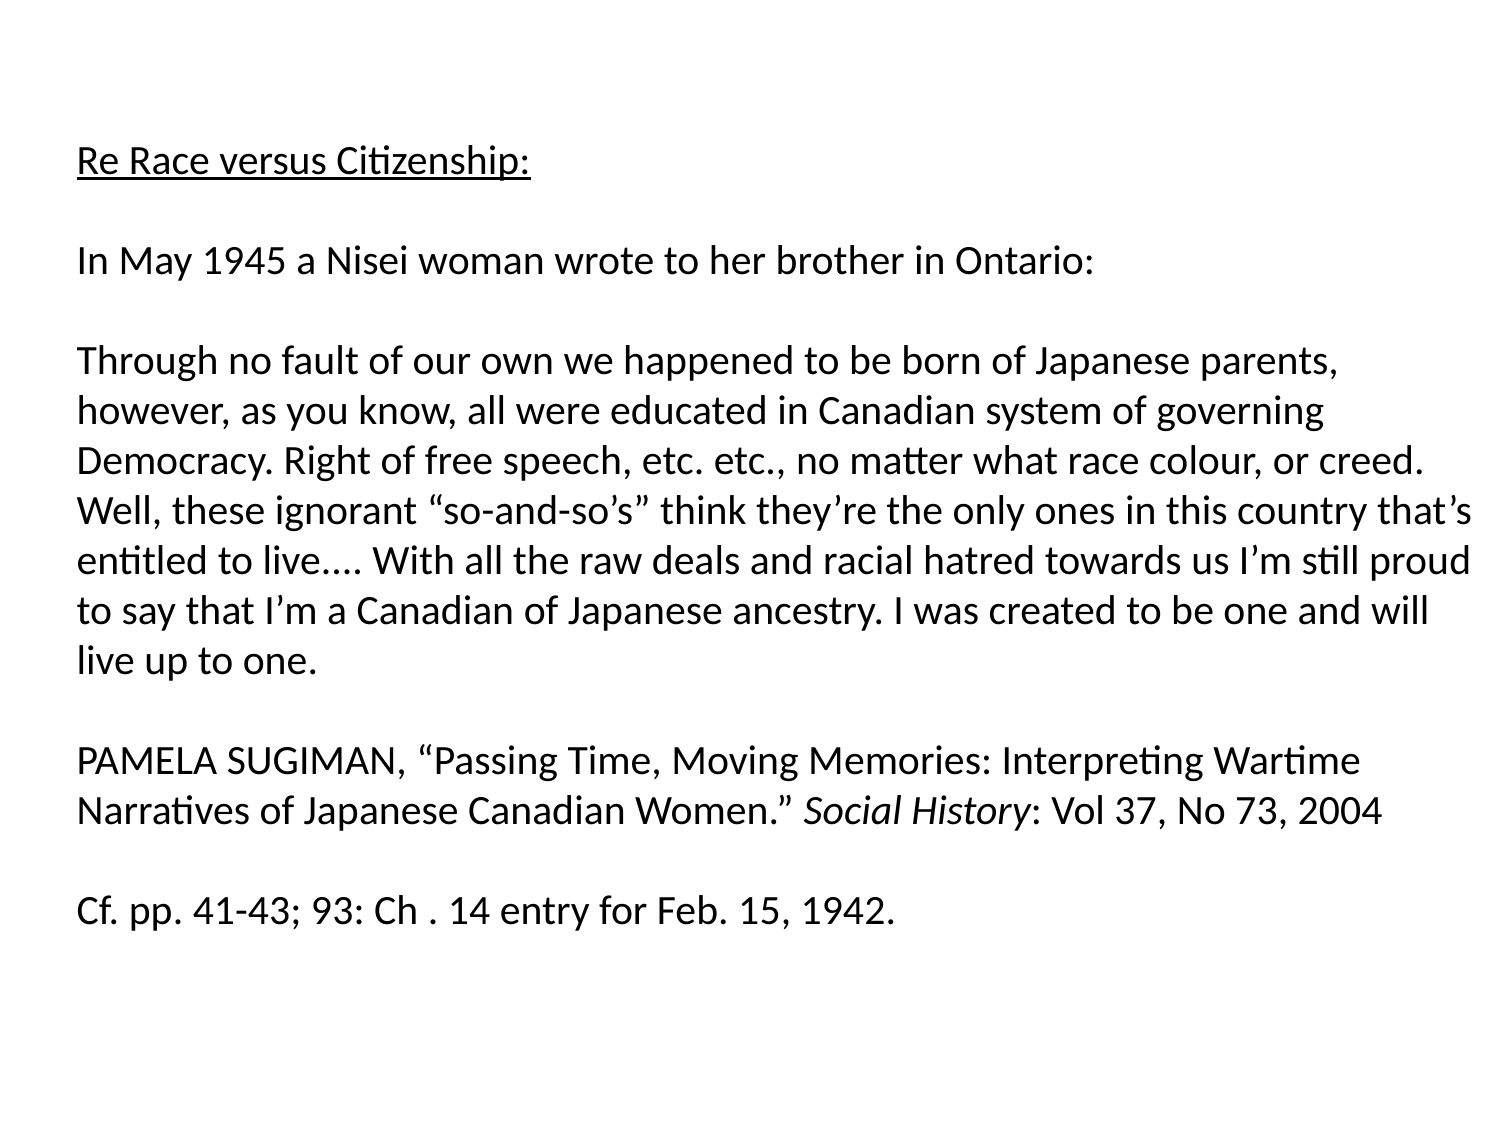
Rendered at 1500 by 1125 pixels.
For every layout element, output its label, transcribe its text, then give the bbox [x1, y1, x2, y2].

text_box Re Race versus Citizenship: In May 1945 a Nisei woman wrote to her brother in Ontario: Through no fault of our own we happened to be born of Japanese parents, however, as you know, all were educated in Canadian system of governing Democracy. Right of free speech, etc. etc., no matter what race colour, or creed. Well, these ignorant “so-and-so’s” think they’re the only ones in this country that’s entitled to live.... With all the raw deals and racial hatred towards us I’m still proud to say that I’m a Canadian of Japanese ancestry. I was created to be one and will live up to one. PAMELA SUGIMAN, “Passing Time, Moving Memories: Interpreting Wartime Narratives of Japanese Canadian Women.” Social History: Vol 37, No 73, 2004 Cf. pp. 41-43; 93: Ch . 14 entry for Feb. 15, 1942. [61, 125, 1500, 991]
